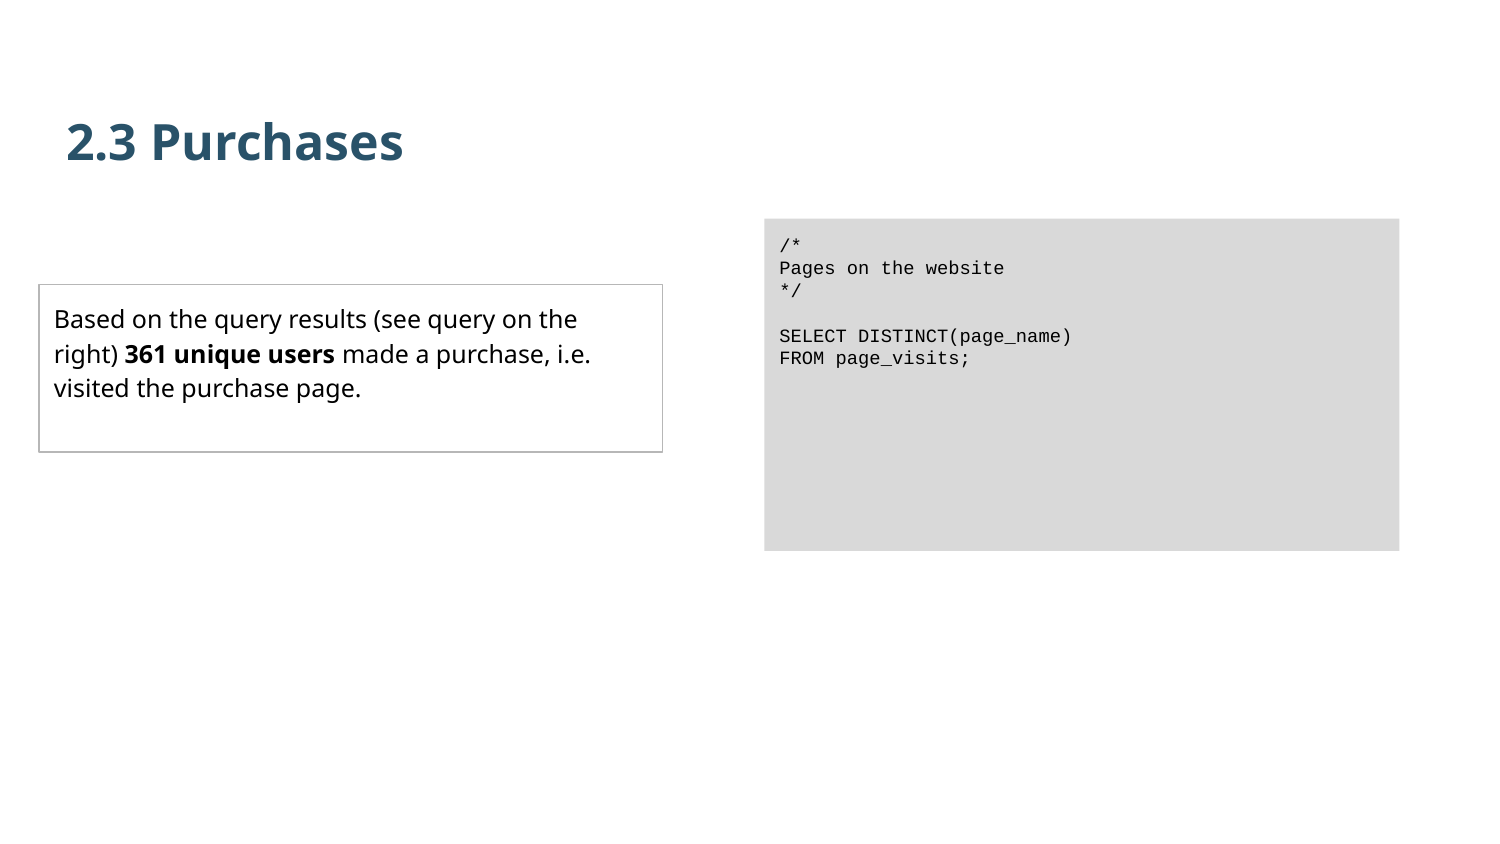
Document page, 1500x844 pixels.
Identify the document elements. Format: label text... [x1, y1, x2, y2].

text_box 2.3 Purchases [51, 48, 1449, 186]
text_box /* Pages on the website */ SELECT DISTINCT(page_name) FROM page_visits; [764, 218, 1400, 551]
text_box Based on the query results (see query on the right) 361 unique users made a purchase, i.e. visited the purchase page. [38, 284, 663, 452]
